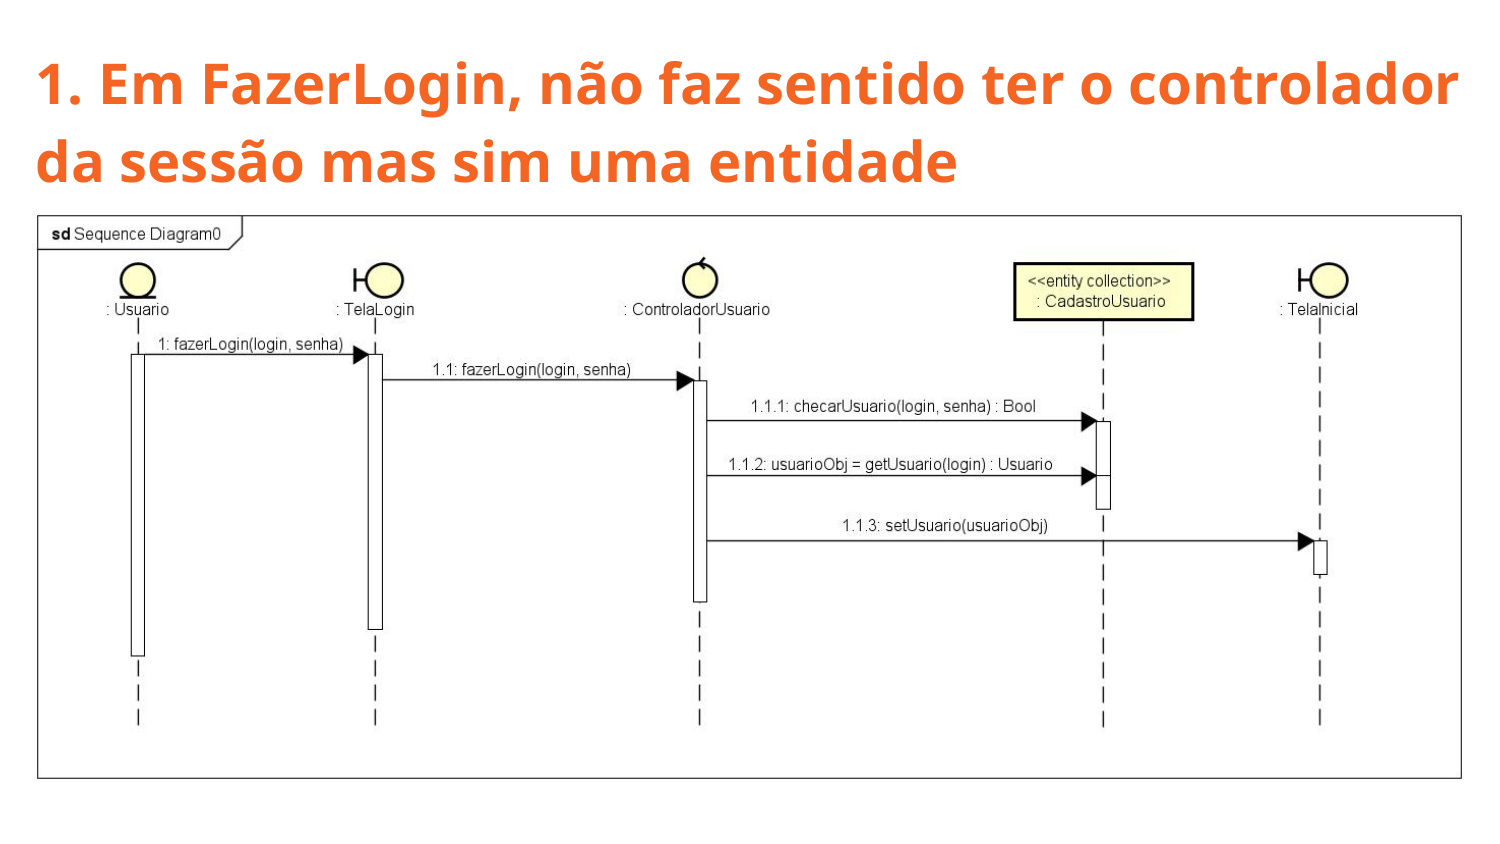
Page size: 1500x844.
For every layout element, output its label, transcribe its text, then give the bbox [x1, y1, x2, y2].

picture [23, 202, 1475, 791]
title 1. Em FazerLogin, não faz sentido ter o controlador da sessão mas sim uma entidade [20, 23, 1478, 198]
